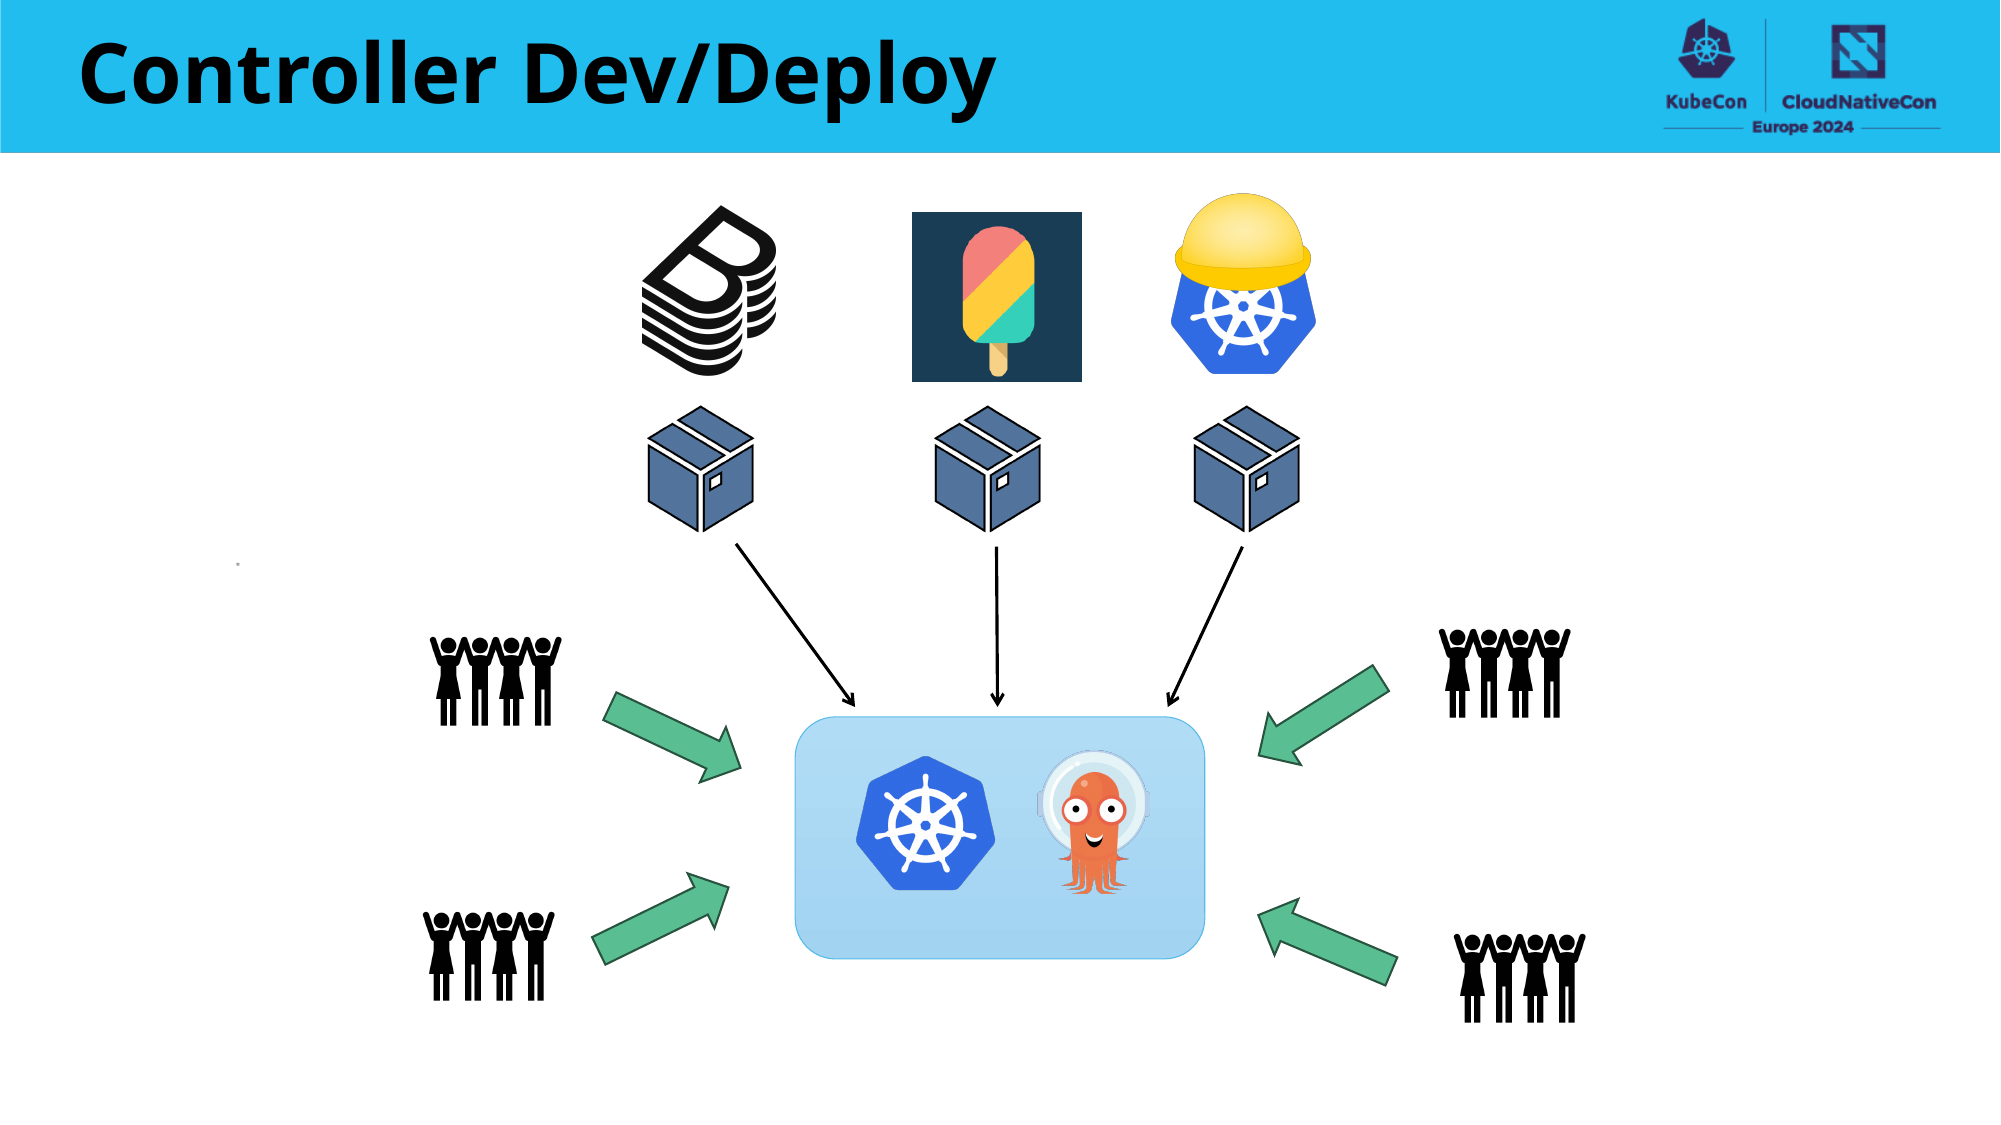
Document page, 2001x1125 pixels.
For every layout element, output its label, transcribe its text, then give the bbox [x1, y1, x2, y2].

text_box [735, 543, 856, 707]
text_box [1257, 663, 1391, 767]
text_box [590, 871, 730, 966]
text_box [794, 716, 1206, 960]
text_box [1167, 546, 1243, 707]
text_box [1257, 897, 1399, 987]
text_box Controller Dev/Deploy [62, 0, 1788, 153]
text_box [601, 690, 742, 785]
picture [0, 0, 2000, 1125]
